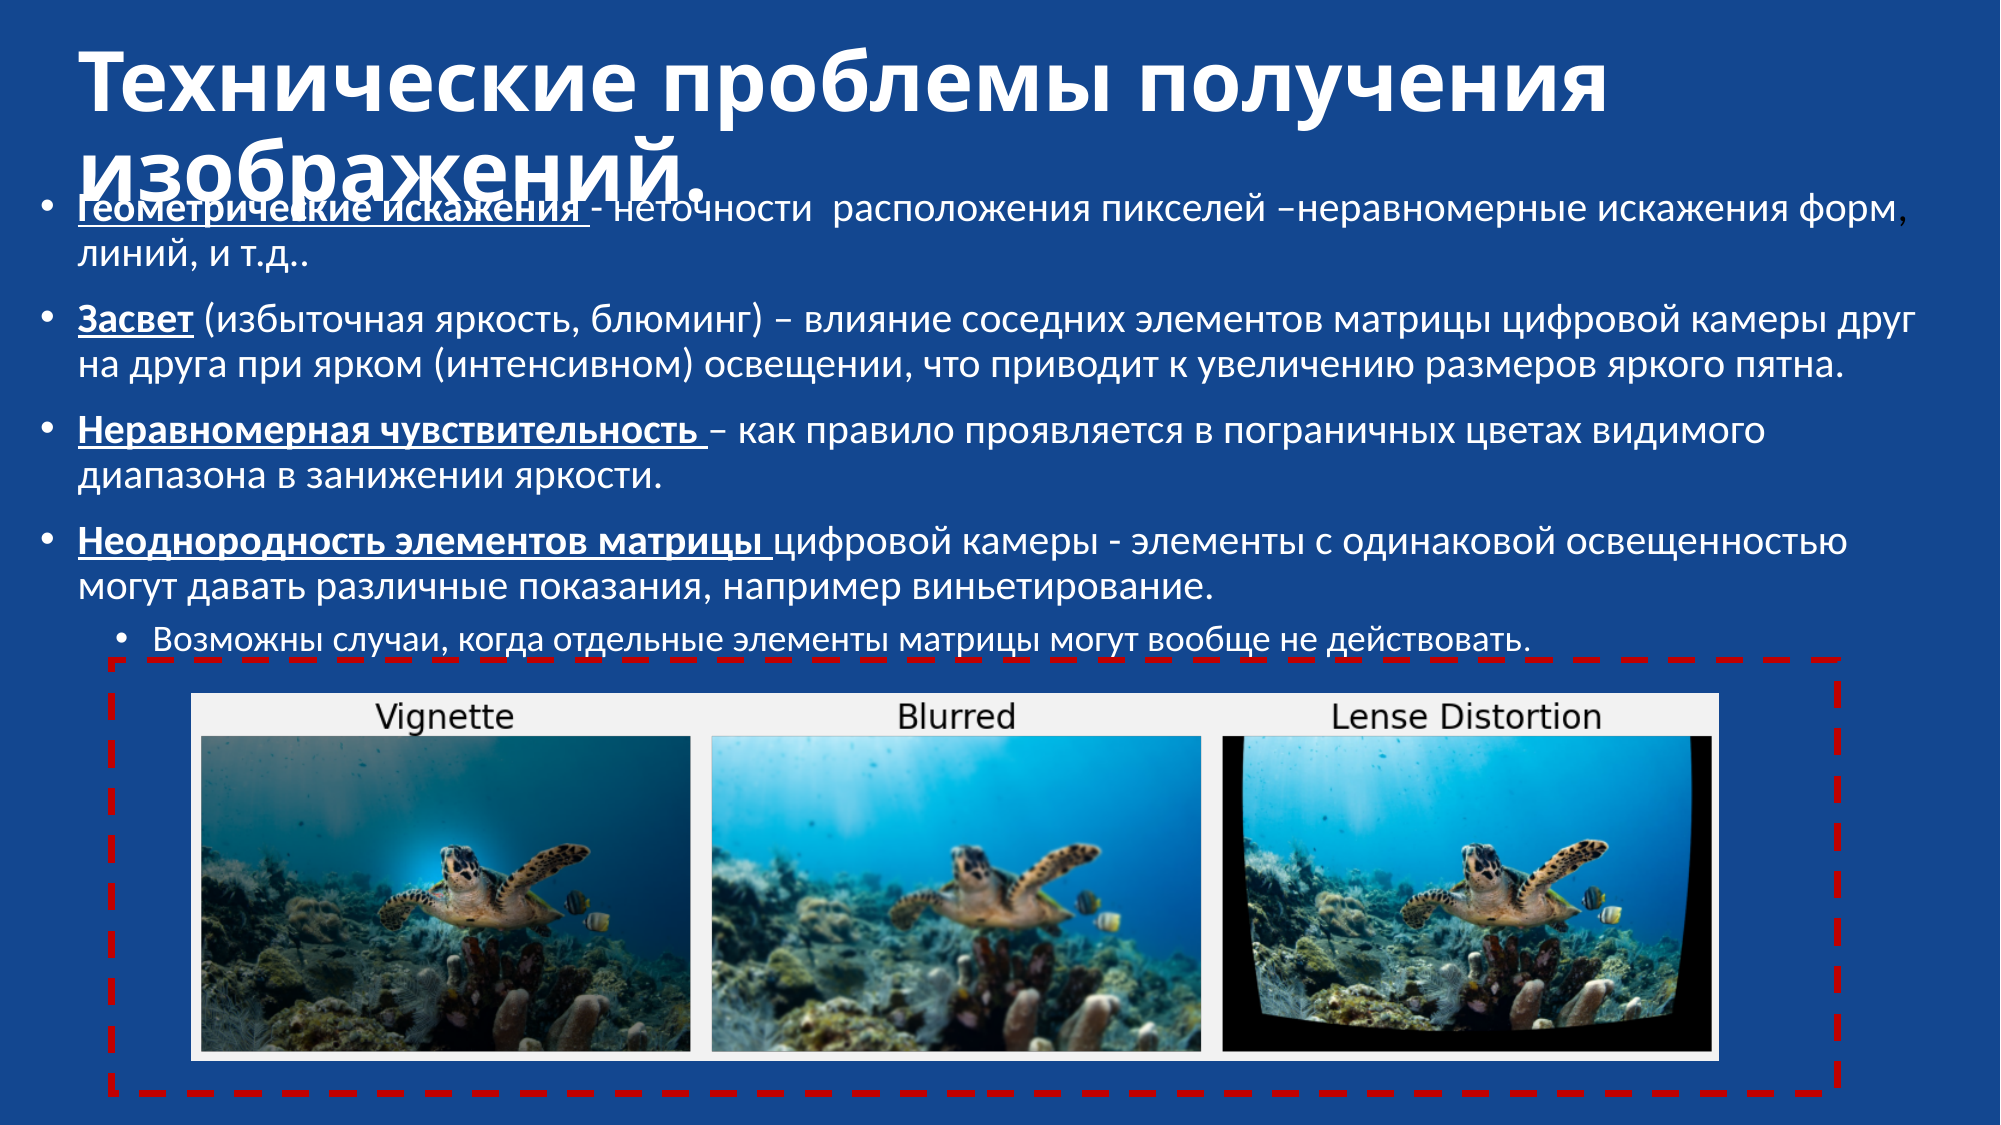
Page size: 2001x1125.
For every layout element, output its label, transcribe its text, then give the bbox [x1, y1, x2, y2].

picture [190, 692, 1719, 1061]
title Технические проблемы получения изображений. [62, 20, 1984, 238]
list Геометрические искажения - неточности расположения пикселей –неравномерные искажения форм, линий, и т.д.. Засвет (избыточная яркость, блюминг) – влияние соседних элементов матрицы цифровой камеры друг на друга при ярком (интенсивном) освещении, что приводит к увеличению размеров яркого пятна. Неравномерная чувствительность – как правило проявляется в пограничных цветах видимого диапазона в занижении яркости. Неоднородность элементов матрицы цифровой камеры - элементы с одинаковой освещенностью могут давать различные показания, например виньетирование. Возможны случаи, когда отдельные элементы матрицы могут вообще не действовать. [25, 178, 1938, 1073]
text_box [111, 659, 1838, 1094]
